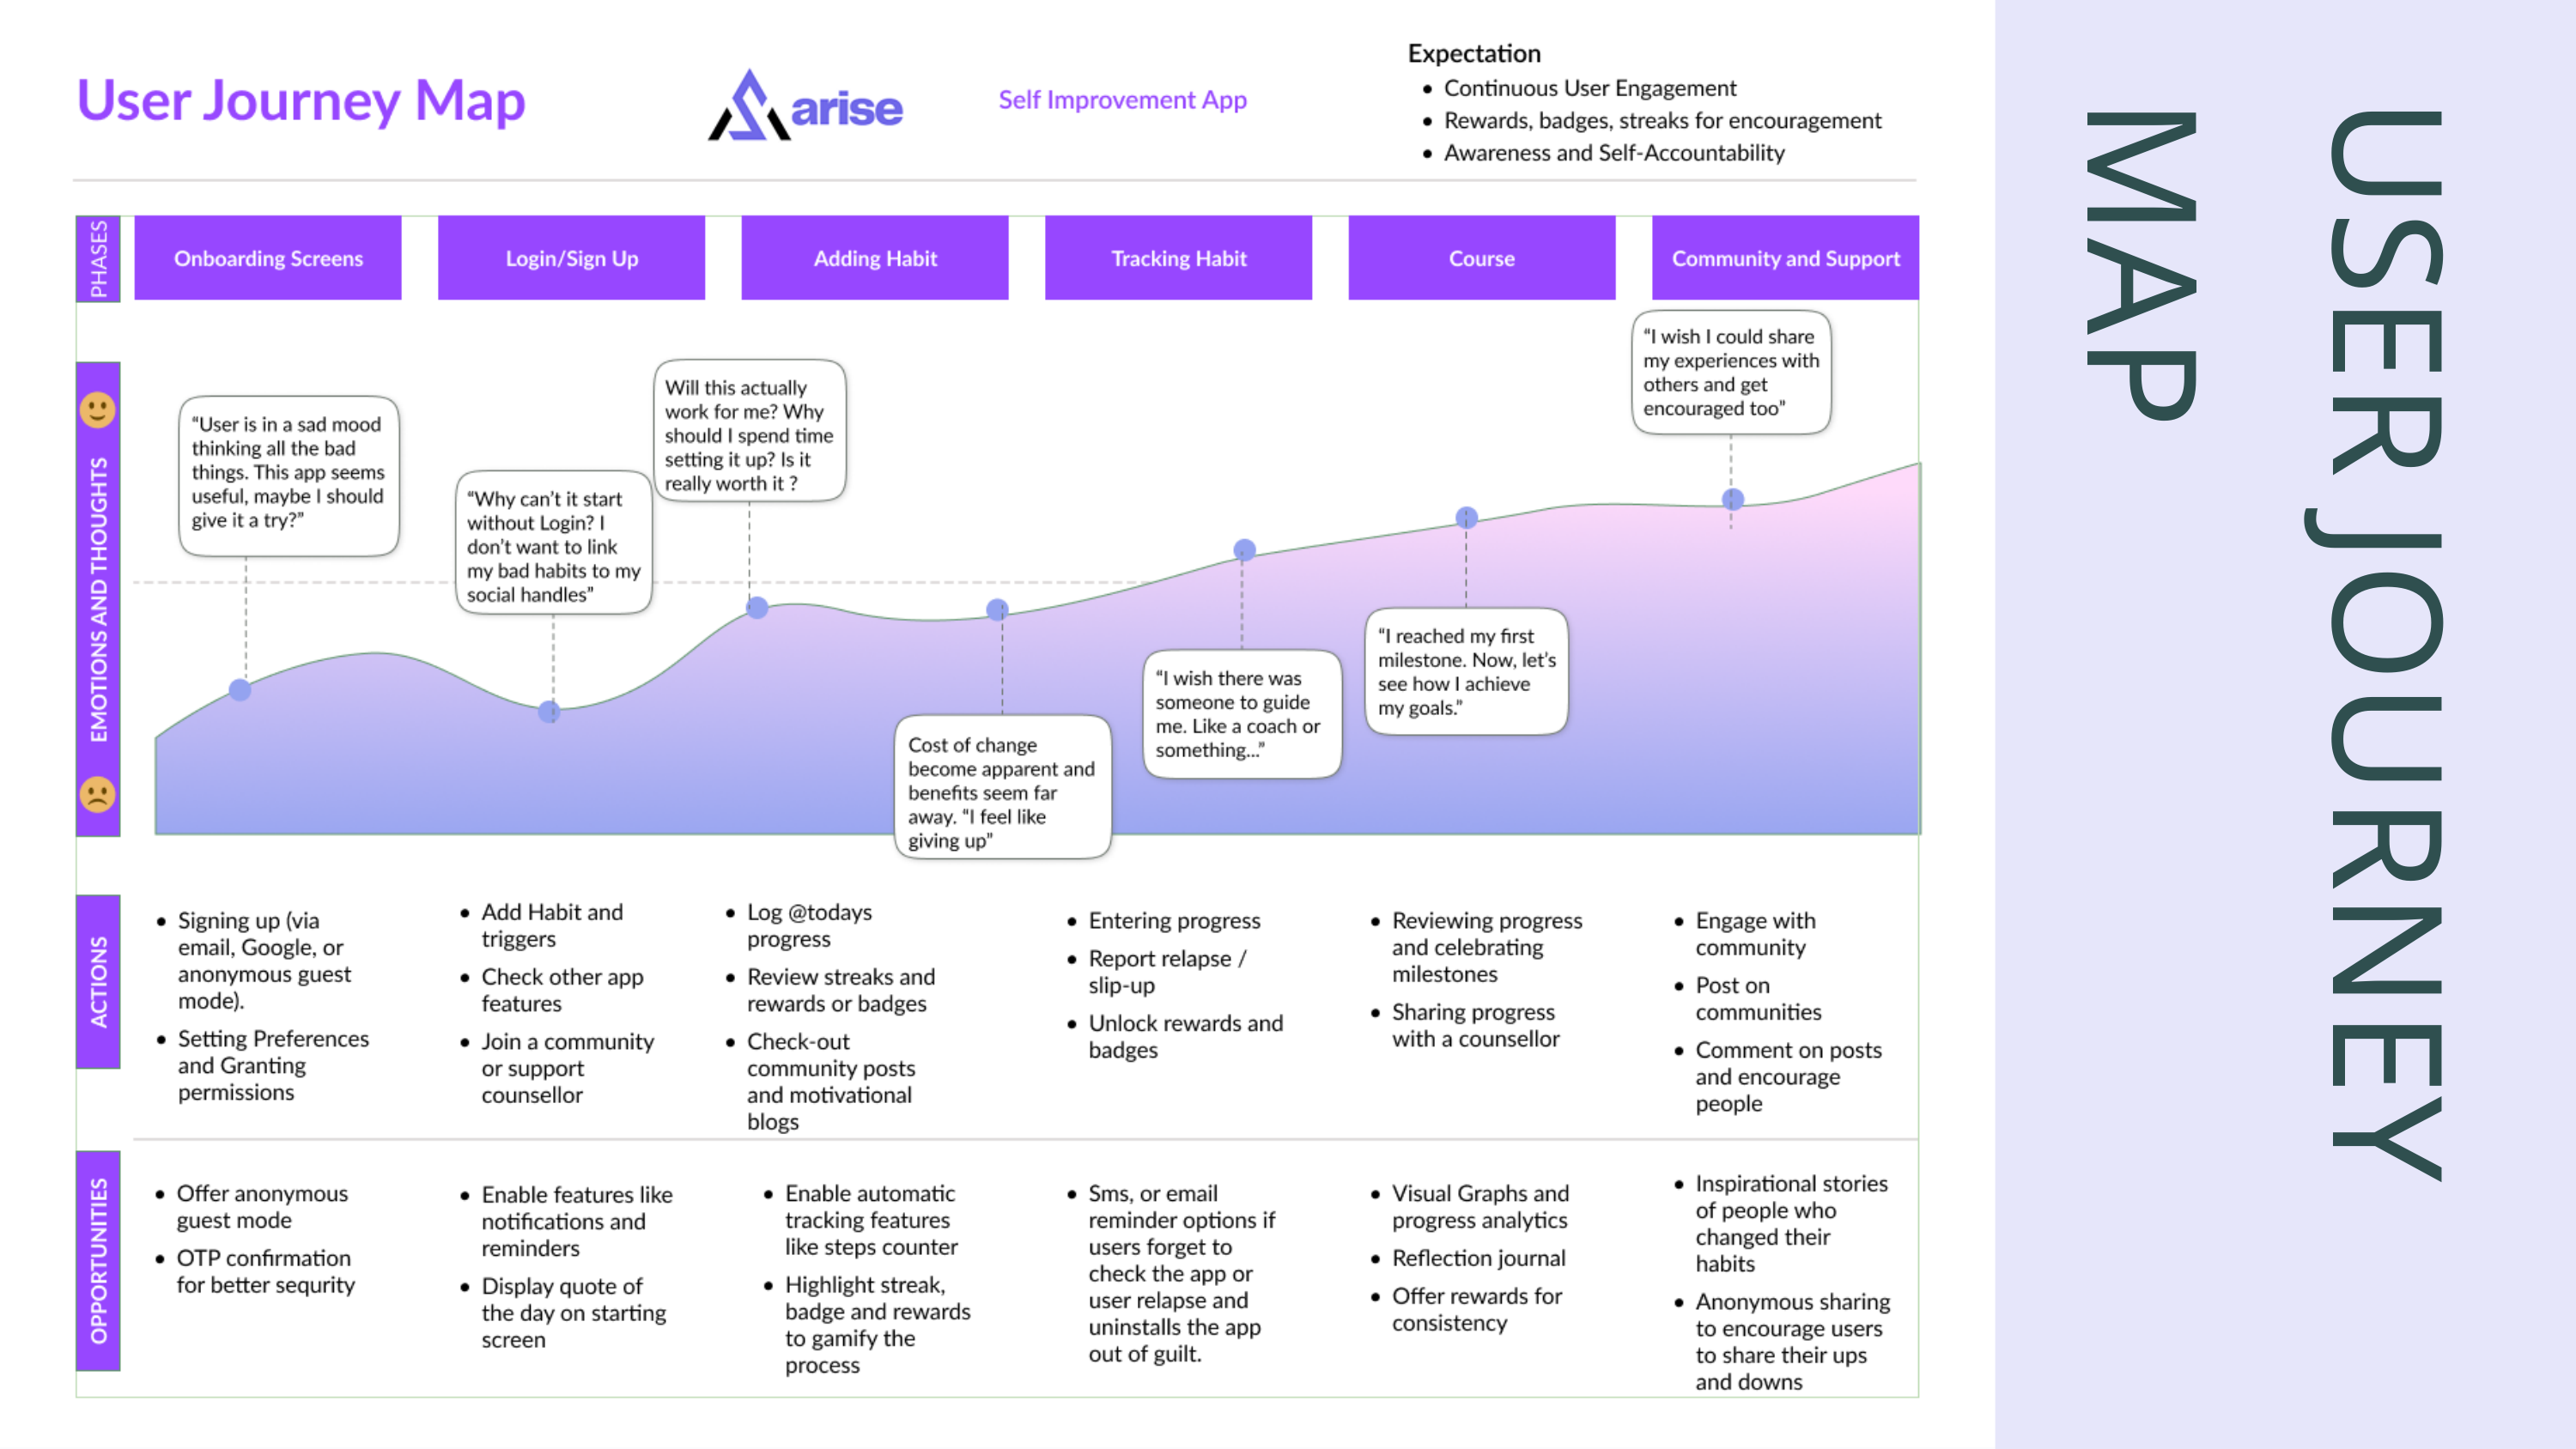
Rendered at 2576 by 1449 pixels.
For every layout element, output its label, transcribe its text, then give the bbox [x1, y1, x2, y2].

text_box [0, 0, 1996, 1449]
text_box USER JOURNEY MAP [2057, 98, 2550, 1351]
